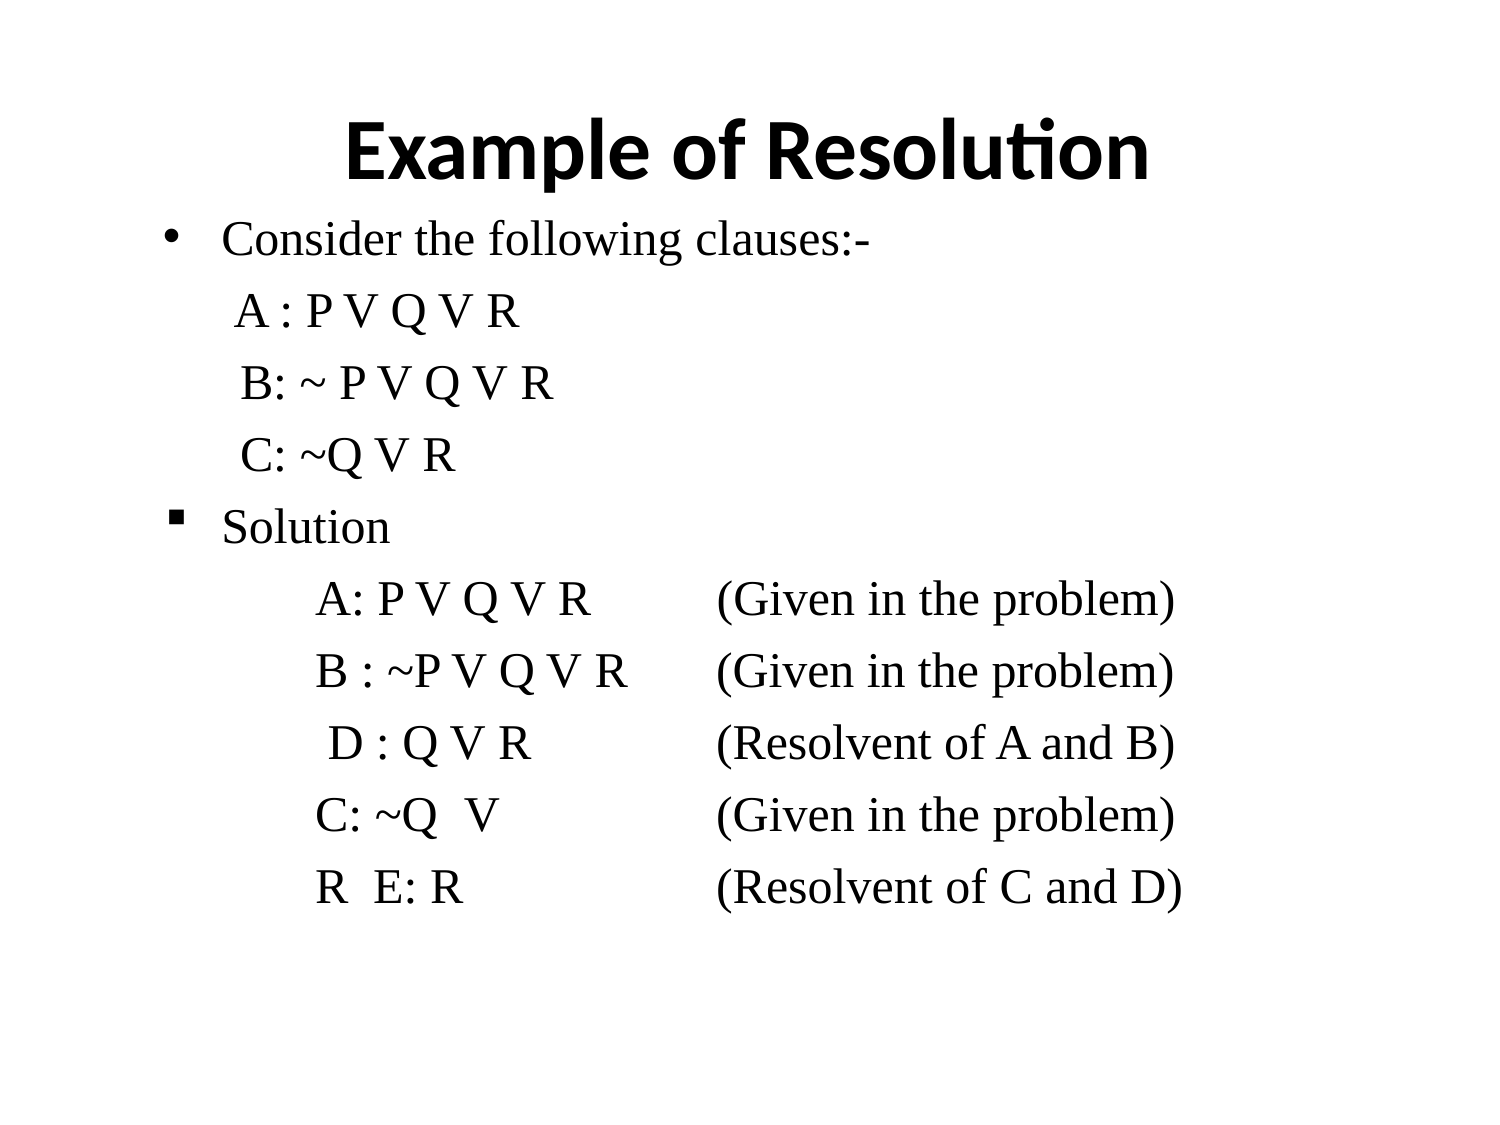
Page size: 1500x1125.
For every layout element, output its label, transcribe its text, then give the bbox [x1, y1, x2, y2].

text_box Consider the following clauses:- A : P V Q V R B: ~ P V Q V R C: ~Q V R Solution [162, 191, 873, 554]
text_box A: P V Q V R B : ~P V Q V R D : Q V R C: ~Q V R E: R [312, 551, 631, 914]
title Example of Resolution [342, 89, 1158, 280]
text_box (Given in the problem) (Given in the problem) (Resolvent of A and B) (Given in the problem) (Resolvent of C and D) [713, 551, 1204, 914]
